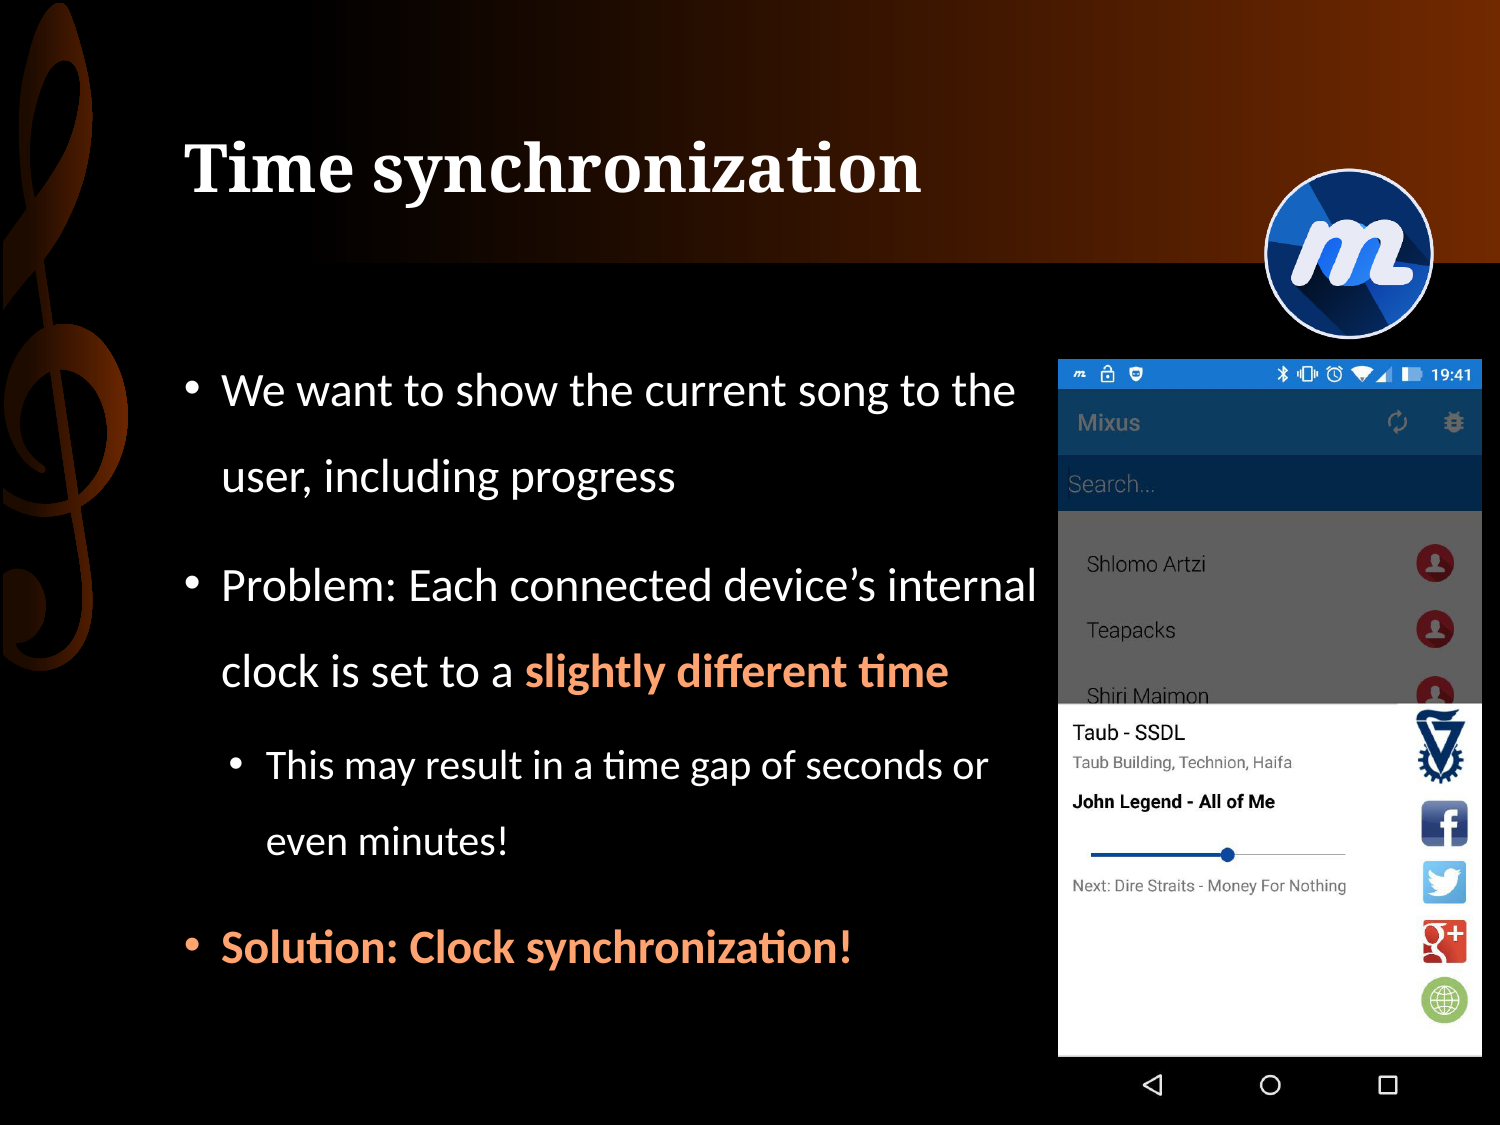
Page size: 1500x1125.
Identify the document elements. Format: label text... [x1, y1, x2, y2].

picture [1262, 167, 1434, 340]
list We want to show the current song to the user, including progress Problem: Each connected device’s internal clock is set to a slightly different time This may result in a time gap of seconds or even minutes! Solution: Clock synchronization! [168, 322, 1065, 1047]
picture [1058, 359, 1482, 1113]
text_box Time synchronization [169, 32, 1332, 213]
